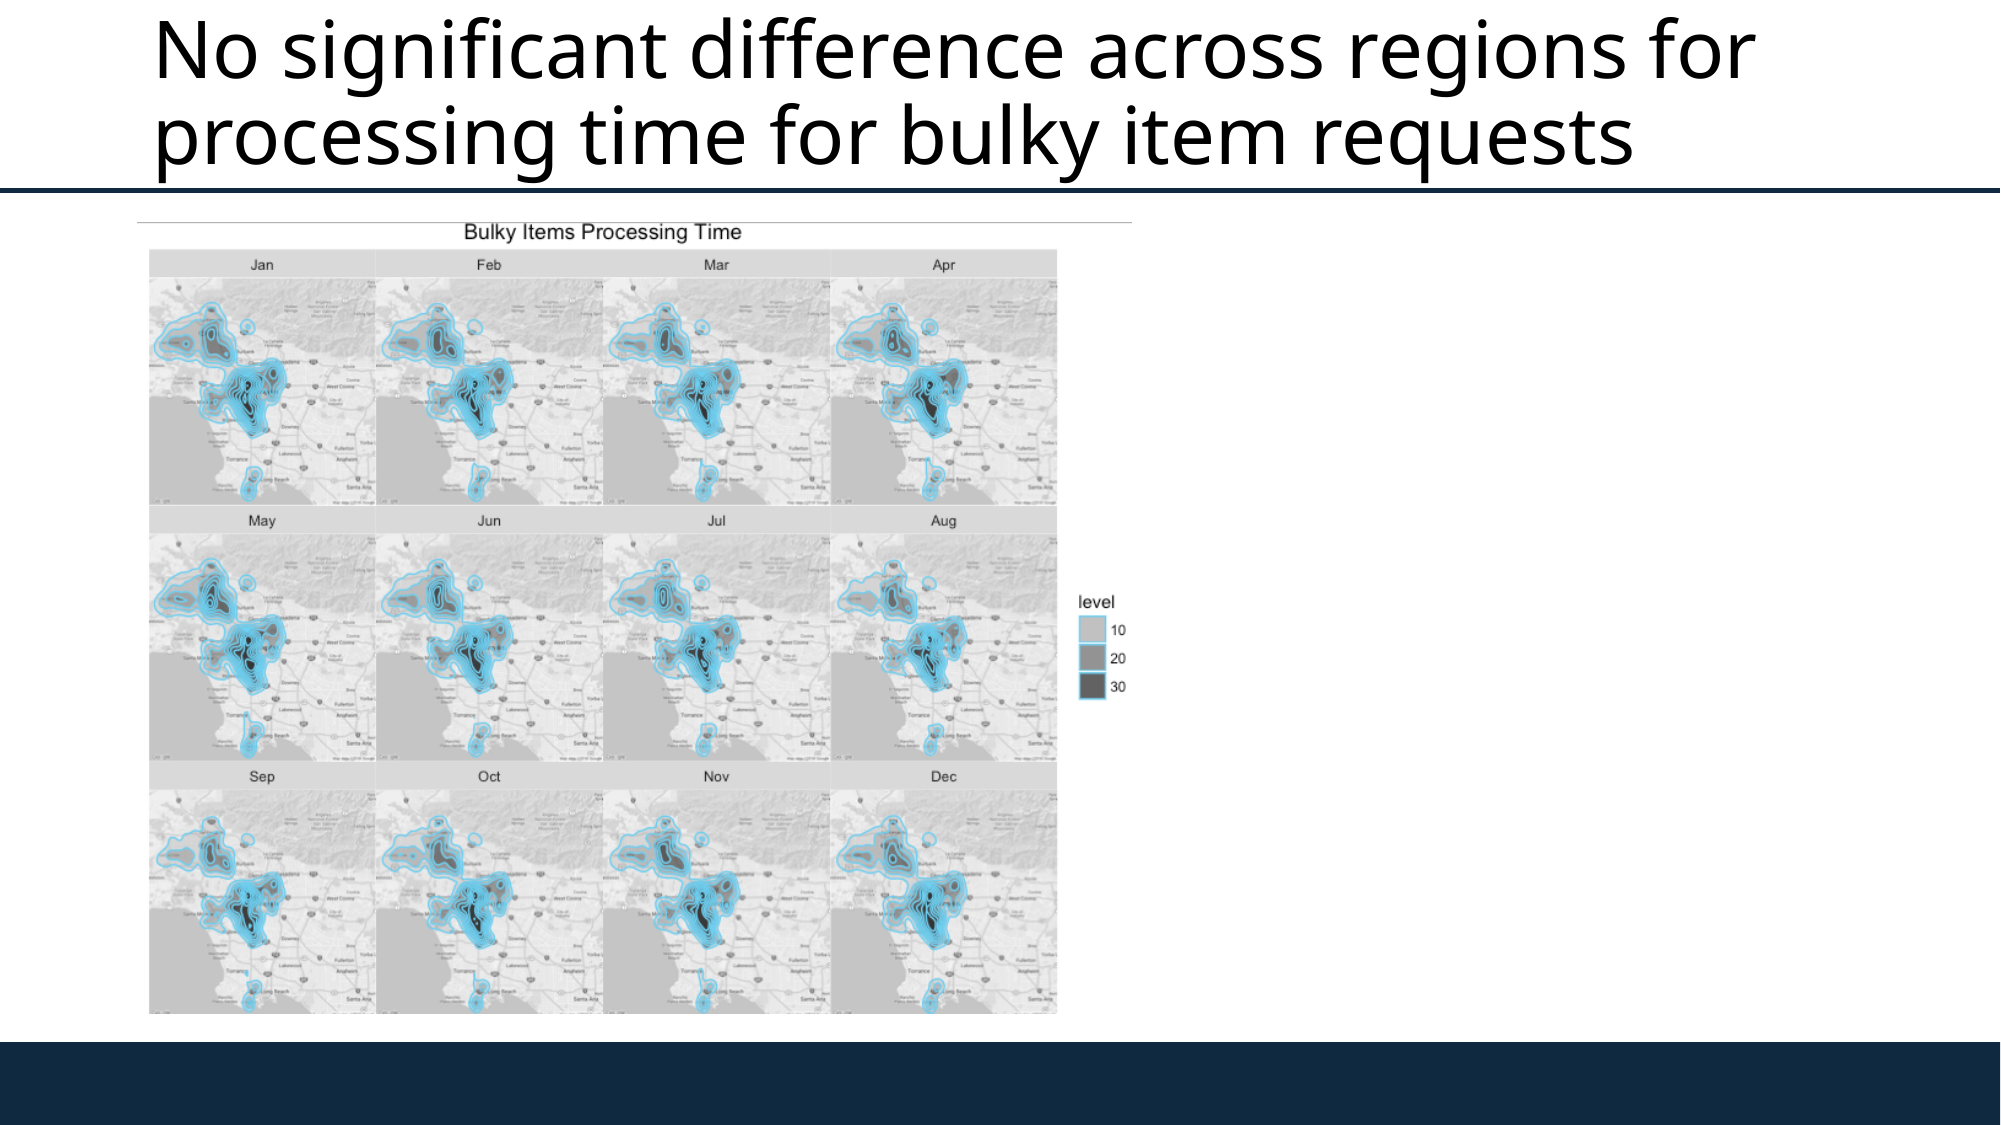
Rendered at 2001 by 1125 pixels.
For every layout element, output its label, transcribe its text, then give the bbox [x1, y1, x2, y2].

title No significant difference across regions for processing time for bulky item requests [137, 0, 1863, 191]
picture [137, 222, 1132, 1014]
